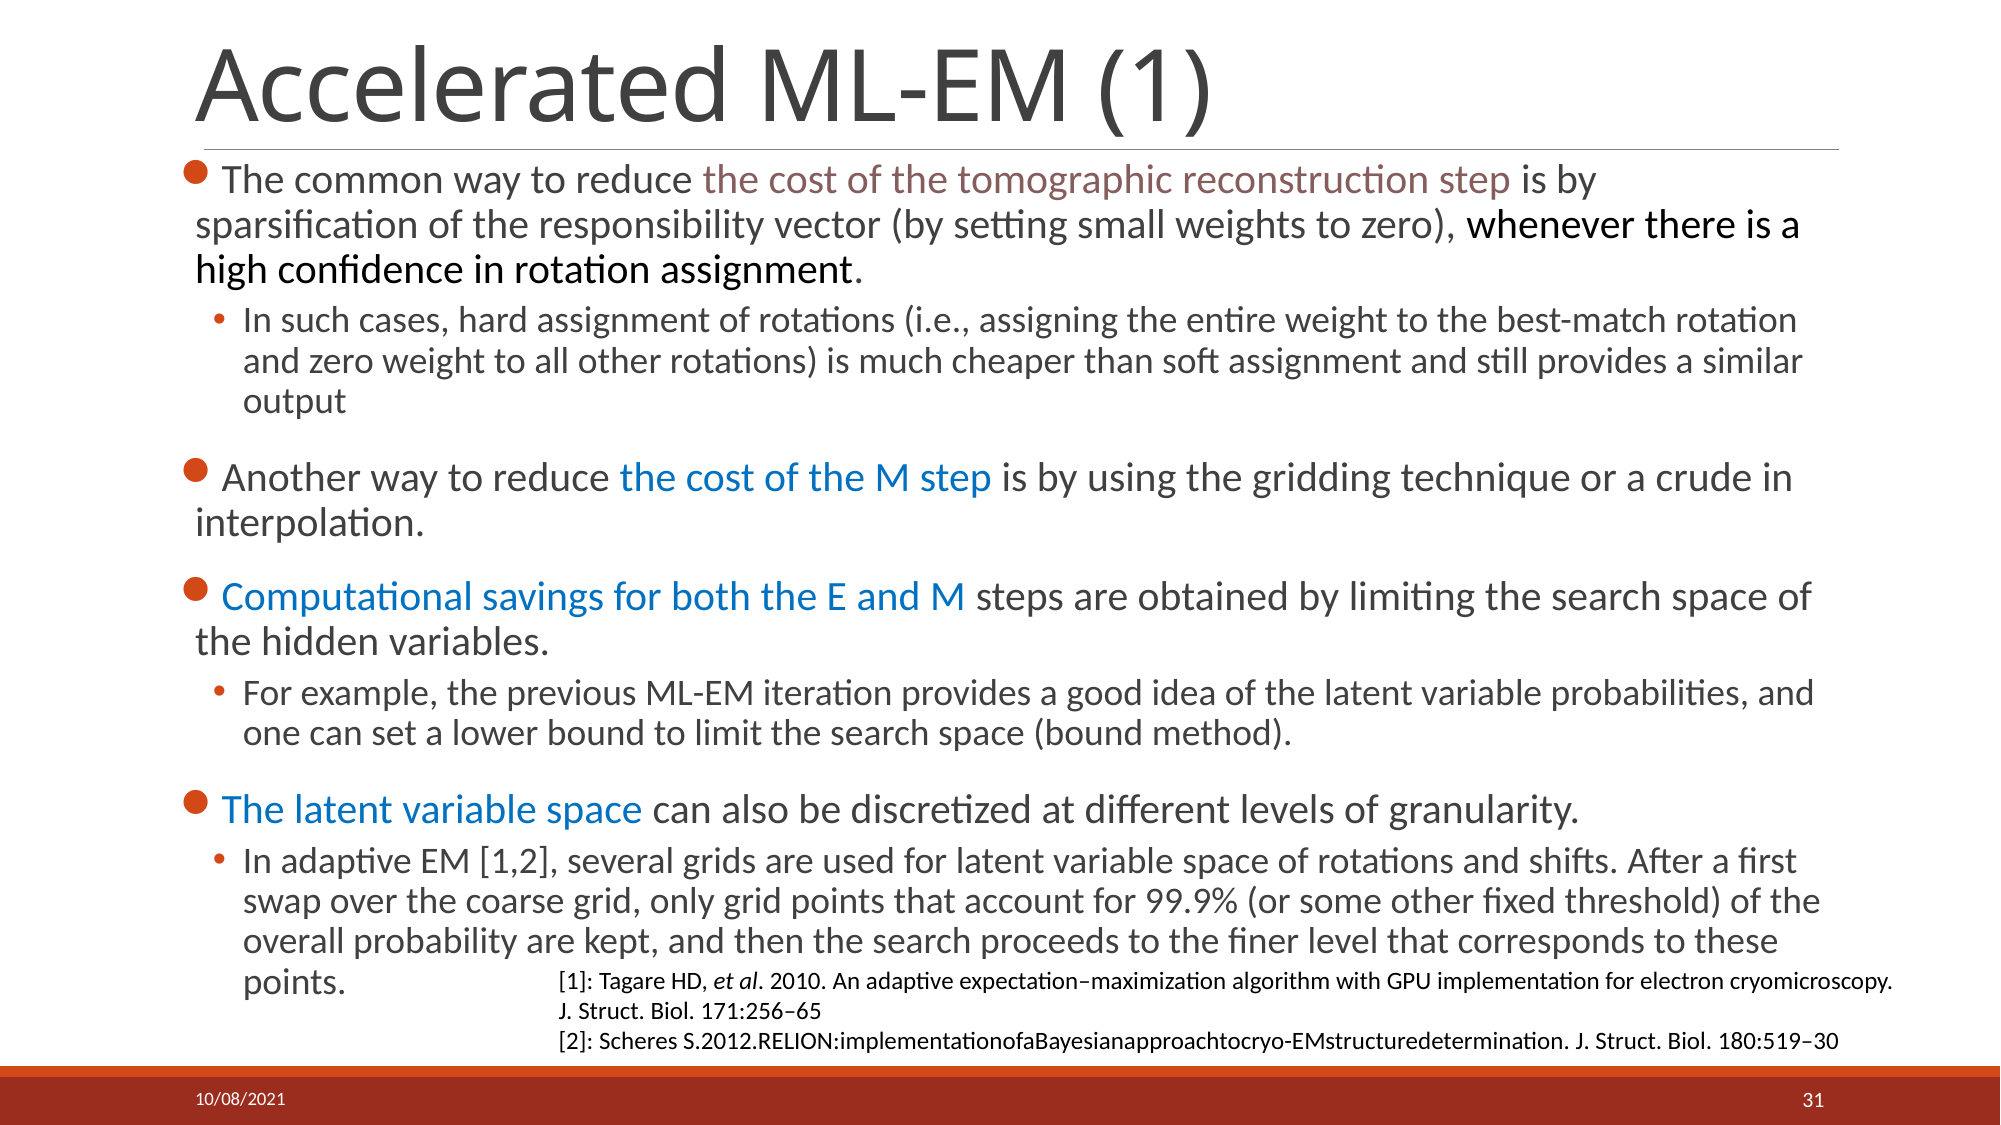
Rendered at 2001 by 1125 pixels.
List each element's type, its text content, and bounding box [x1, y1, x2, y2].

slide_number 31 [1624, 1077, 1840, 1120]
title Accelerated ML-EM (1) [180, 0, 1830, 149]
text_box [1]: Tagare HD, et al. 2010. An adaptive expectation–maximization algorithm with GPU implementation for electron cryomicroscopy. J. Struct. Biol. 171:256–65 [2]: Scheres S.2012.RELION:implementationofaBayesianapproachtocryo-EMstructuredetermination. J. Struct. Biol. 180:519–30 [543, 957, 1920, 1062]
list The common way to reduce the cost of the tomographic reconstruction step is by sparsification of the responsibility vector (by setting small weights to zero), whenever there is a high confidence in rotation assignment. In such cases, hard assignment of rotations (i.e., assigning the entire weight to the best-match rotation and zero weight to all other rotations) is much cheaper than soft assignment and still provides a similar output Another way to reduce the cost of the M step is by using the gridding technique or a crude in interpolation. Computational savings for both the E and M steps are obtained by limiting the search space of the hidden variables. For example, the previous ML-EM iteration provides a good idea of the latent variable probabilities, and one can set a lower bound to limit the search space (bound method). The latent variable space can also be discretized at different levels of granularity. In adaptive EM [1,2], several grids are used for latent variable space of rotations and shifts. After a first swap over the coarse grid, only grid points that account for 99.9% (or some other fixed threshold) of the overall probability are kept, and then the search proceeds to the finer level that corresponds to these points. [180, 149, 1830, 1064]
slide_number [180, 1077, 586, 1120]
